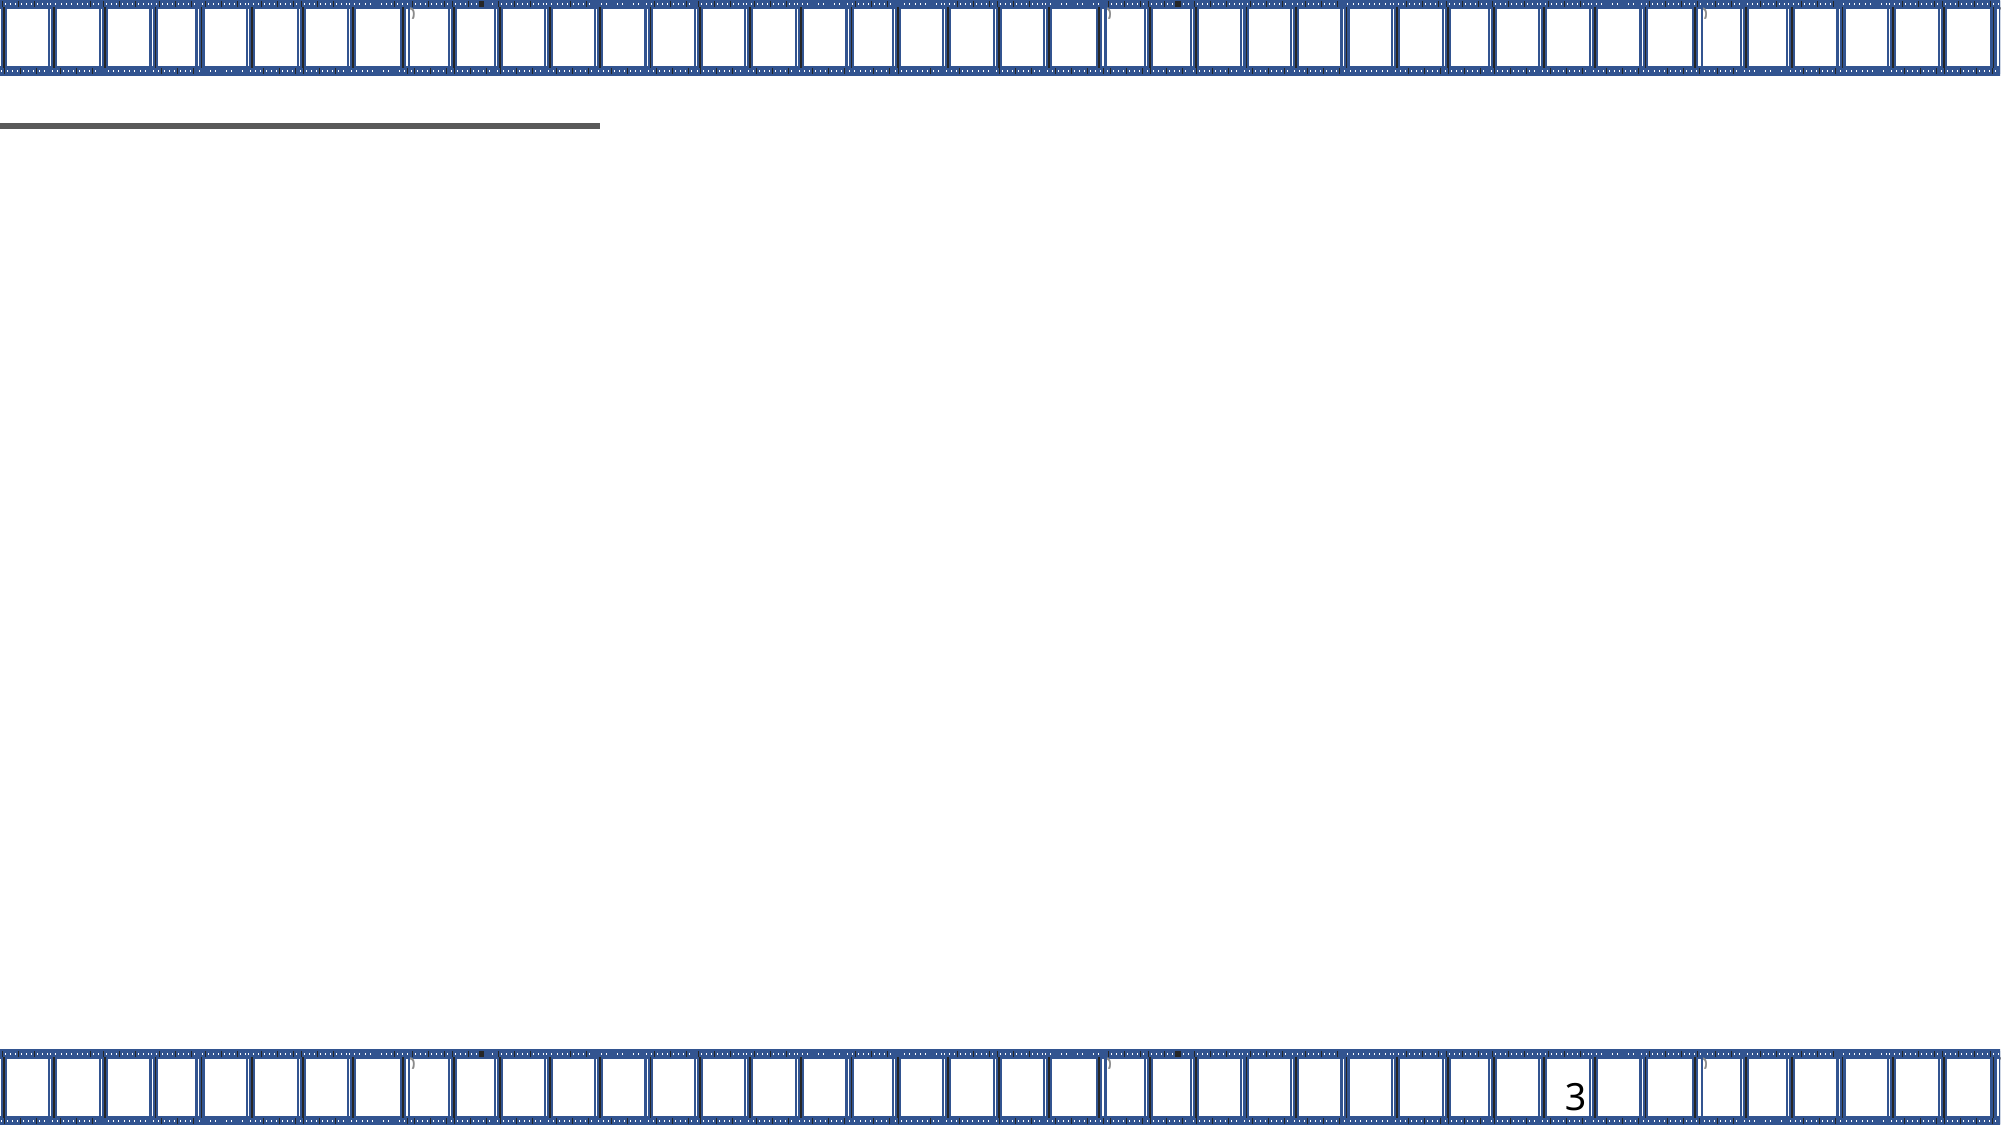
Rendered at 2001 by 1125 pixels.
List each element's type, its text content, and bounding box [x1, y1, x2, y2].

slide_number 3 [1550, 1065, 2000, 1125]
